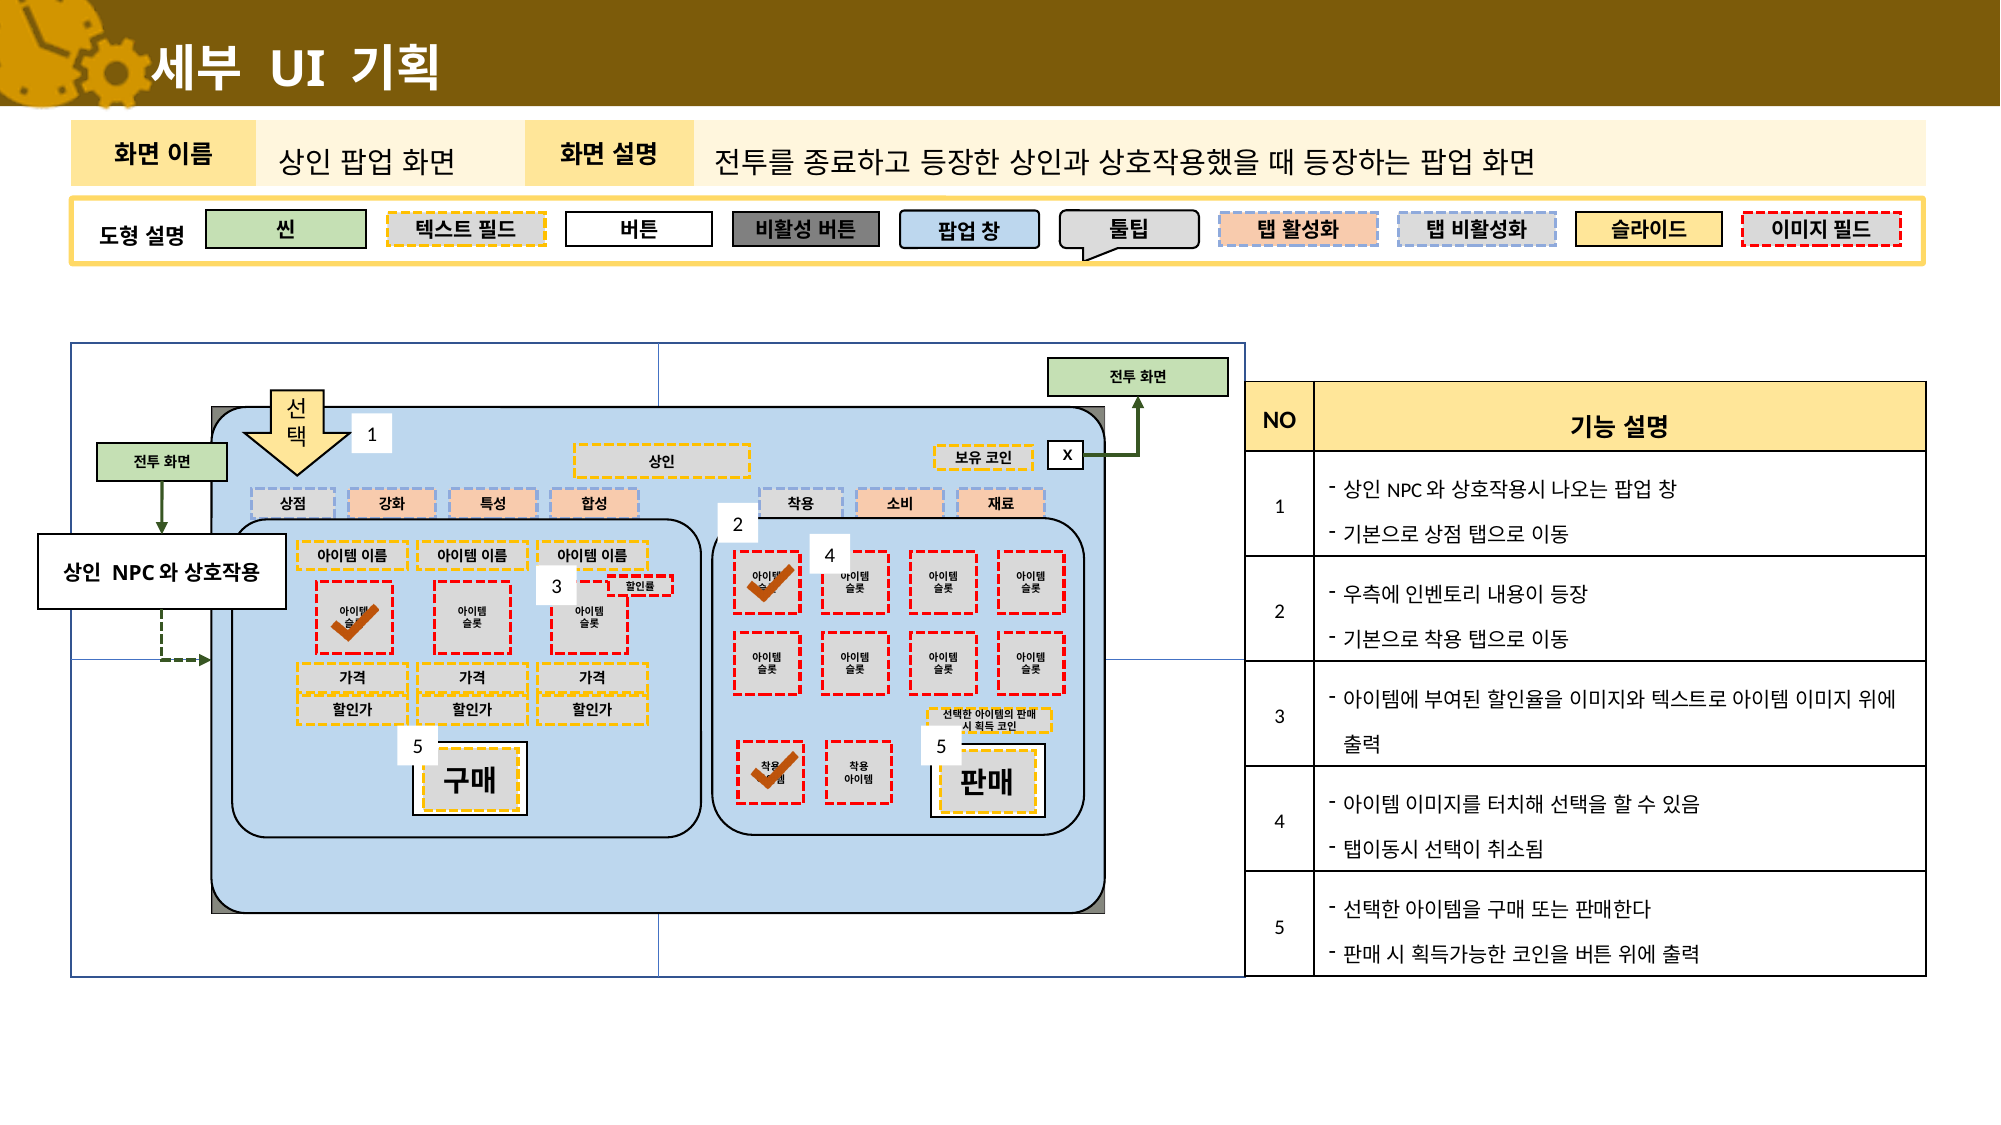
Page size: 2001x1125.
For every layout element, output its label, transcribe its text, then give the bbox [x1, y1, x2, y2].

text_box 전투 화면 [1047, 357, 1229, 397]
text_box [737, 741, 892, 804]
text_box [161, 609, 212, 660]
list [211, 406, 1105, 914]
table_cell 선택한 아이템을 구매 또는 판매한다 판매 시 획득가능한 코인을 버튼 위에 출력 [1315, 872, 1925, 975]
text_box 선택 [269, 389, 325, 406]
text_box 상인 NPC와 상호작용 [37, 533, 211, 610]
picture [741, 561, 795, 607]
list 전투를 종료하고 등장한 상인과 상호작용했을 때 등장하는 팝업 화면 [699, 120, 1914, 187]
table_cell 3 [1246, 662, 1313, 765]
picture [0, 0, 175, 166]
table_cell 상인NPC와 상호작용시 나오는 팝업 창 기본으로 상점 탭으로 이동 [1315, 452, 1925, 555]
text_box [734, 551, 1064, 695]
table_cell 우측에 인벤토리 내용이 등장 기본으로 착용 탭으로 이동 [1315, 557, 1925, 660]
text_box 세부 UI 기획 [135, 12, 1861, 91]
table_header 기능 설명 [1315, 382, 1925, 450]
list 상인 팝업 화면 [263, 120, 524, 187]
table_cell 5 [1246, 872, 1313, 975]
table_cell 아이템에 부여된 할인율을 이미지와 텍스트로 아이템 이미지 위에 출력 [1315, 662, 1925, 765]
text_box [297, 541, 673, 815]
table_cell 2 [1246, 557, 1313, 660]
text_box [1082, 395, 1139, 456]
table_cell 아이템 이미지를 터치해 선택을 할 수 있음 탭이동시 선택이 취소됨 [1315, 767, 1925, 870]
table_cell 1 [1246, 452, 1313, 555]
table_cell 4 [1246, 767, 1313, 870]
text_box 전투 화면 [96, 442, 211, 482]
table_header NO [1246, 382, 1313, 450]
